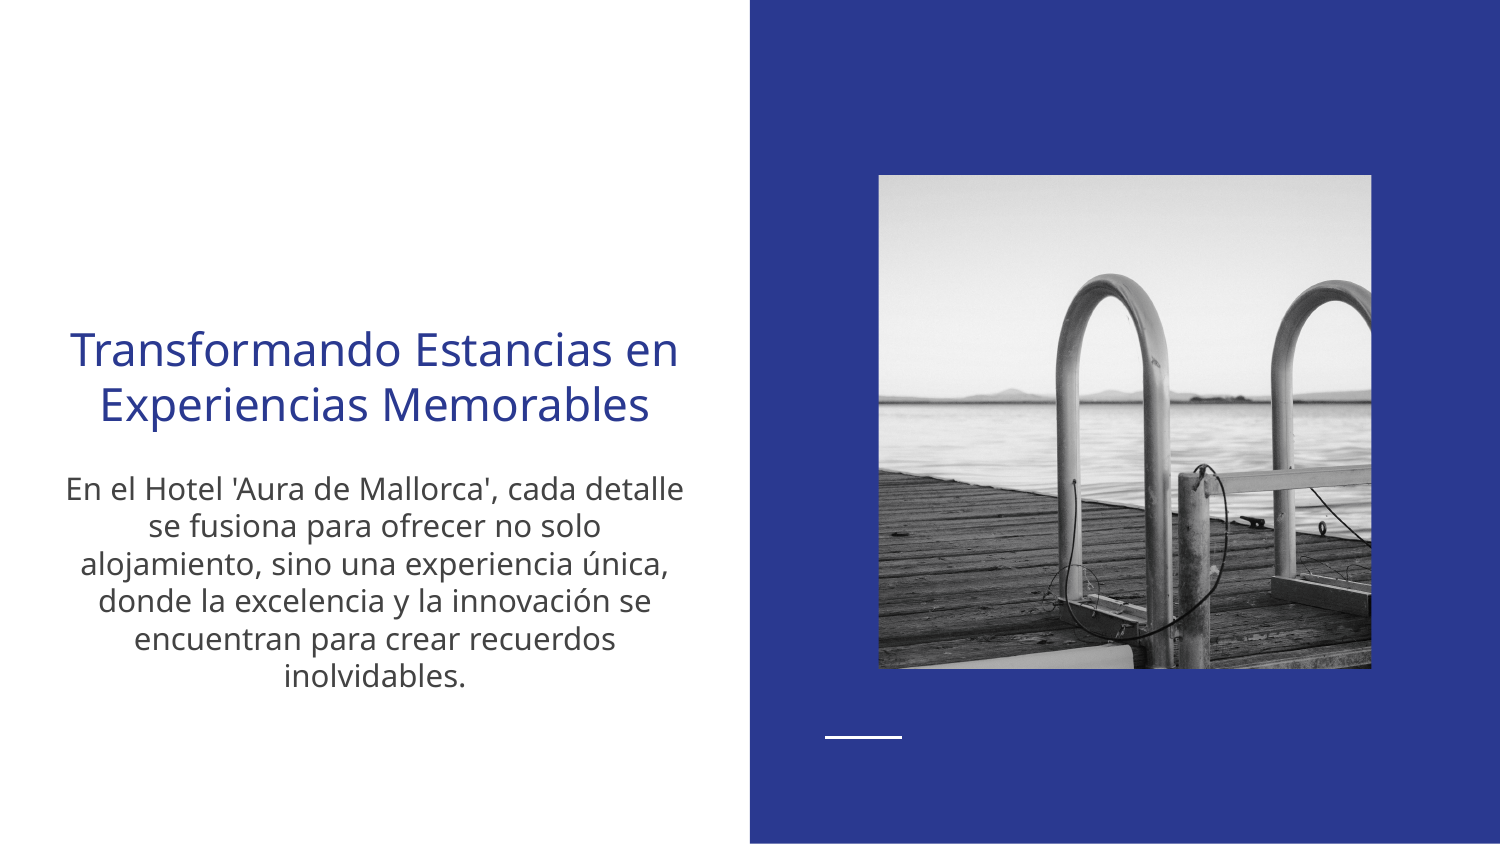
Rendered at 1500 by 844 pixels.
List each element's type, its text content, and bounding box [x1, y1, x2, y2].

title Transformando Estancias en Experiencias Memorables [43, 188, 708, 446]
subtitle En el Hotel 'Aura de Mallorca', cada detalle se fusiona para ofrecer no solo alojamiento, sino una experiencia única, donde la excelencia y la innovación se encuentran para crear recuerdos inolvidables. [43, 454, 708, 663]
picture [878, 175, 1372, 669]
